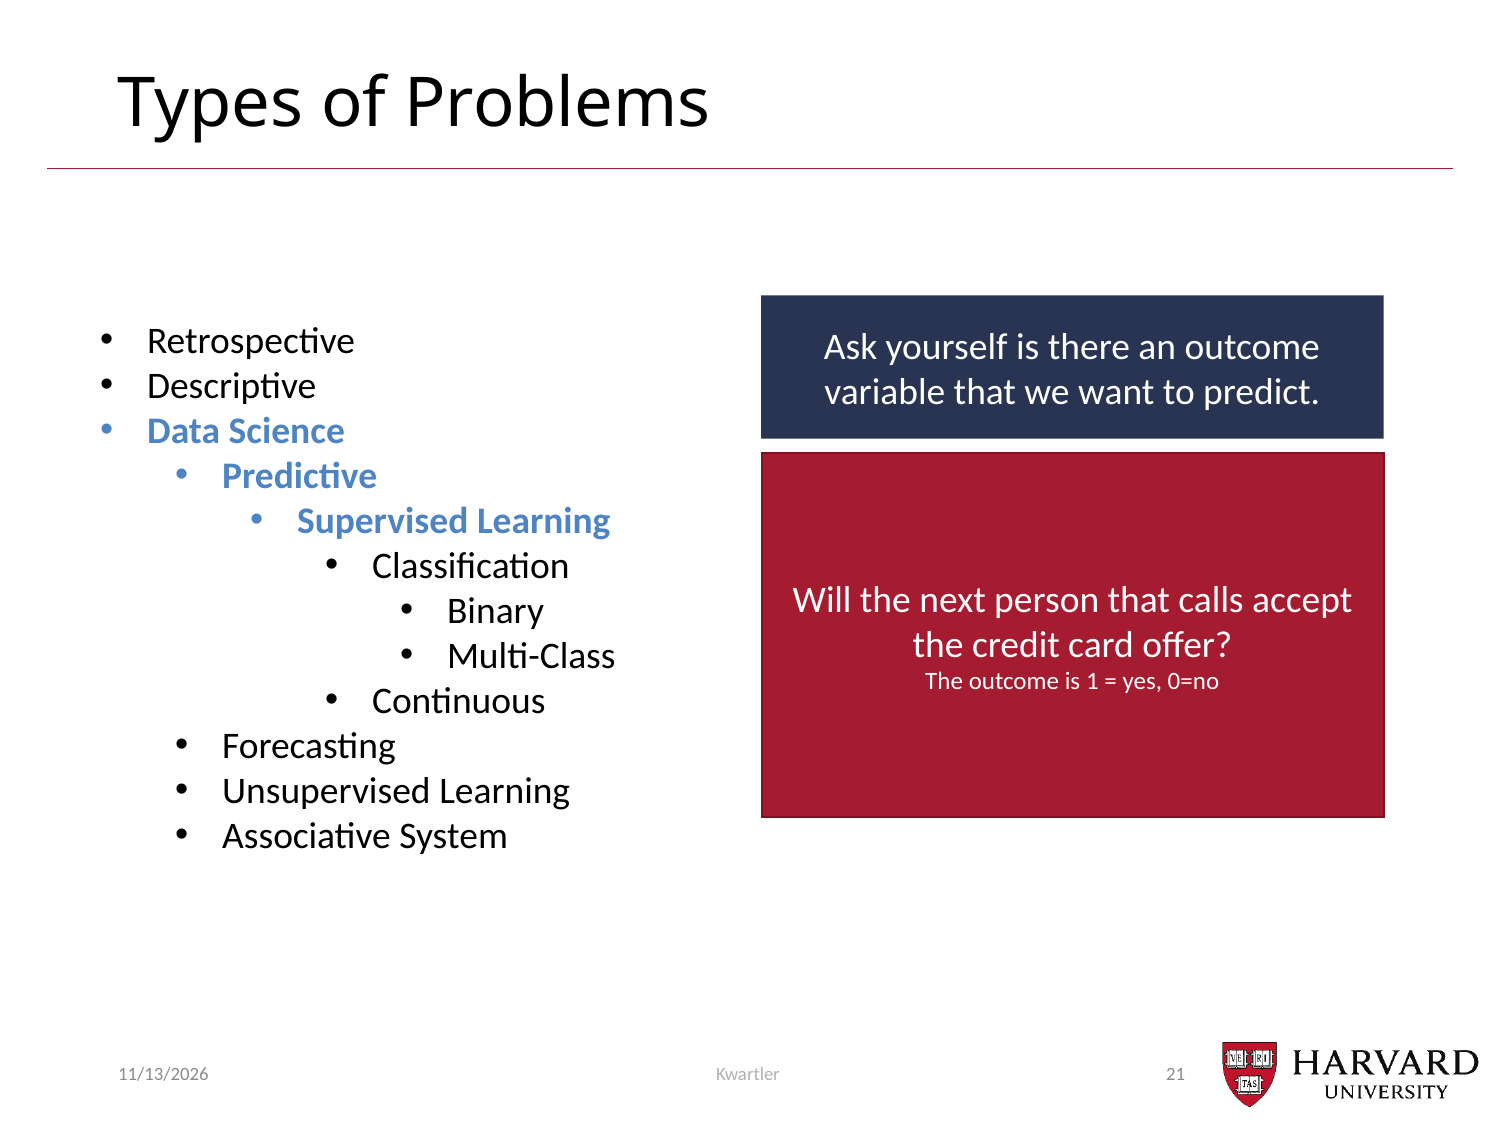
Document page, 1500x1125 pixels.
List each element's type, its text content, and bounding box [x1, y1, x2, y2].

text_box Ask yourself is there an outcome variable that we want to predict. [760, 294, 1385, 440]
footer Kwartler [496, 1042, 1004, 1103]
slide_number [103, 1042, 441, 1103]
text_box Will the next person that calls accept the credit card offer? The outcome is 1 = yes, 0=no [761, 452, 1385, 818]
picture [1200, 1024, 1500, 1125]
slide_number 21 [1059, 1042, 1200, 1103]
title Types of Problems [103, 59, 1397, 157]
text_box Retrospective Descriptive Data Science Predictive Supervised Learning Classification Binary Multi-Class Continuous Forecasting Unsupervised Learning Associative System [85, 308, 631, 909]
